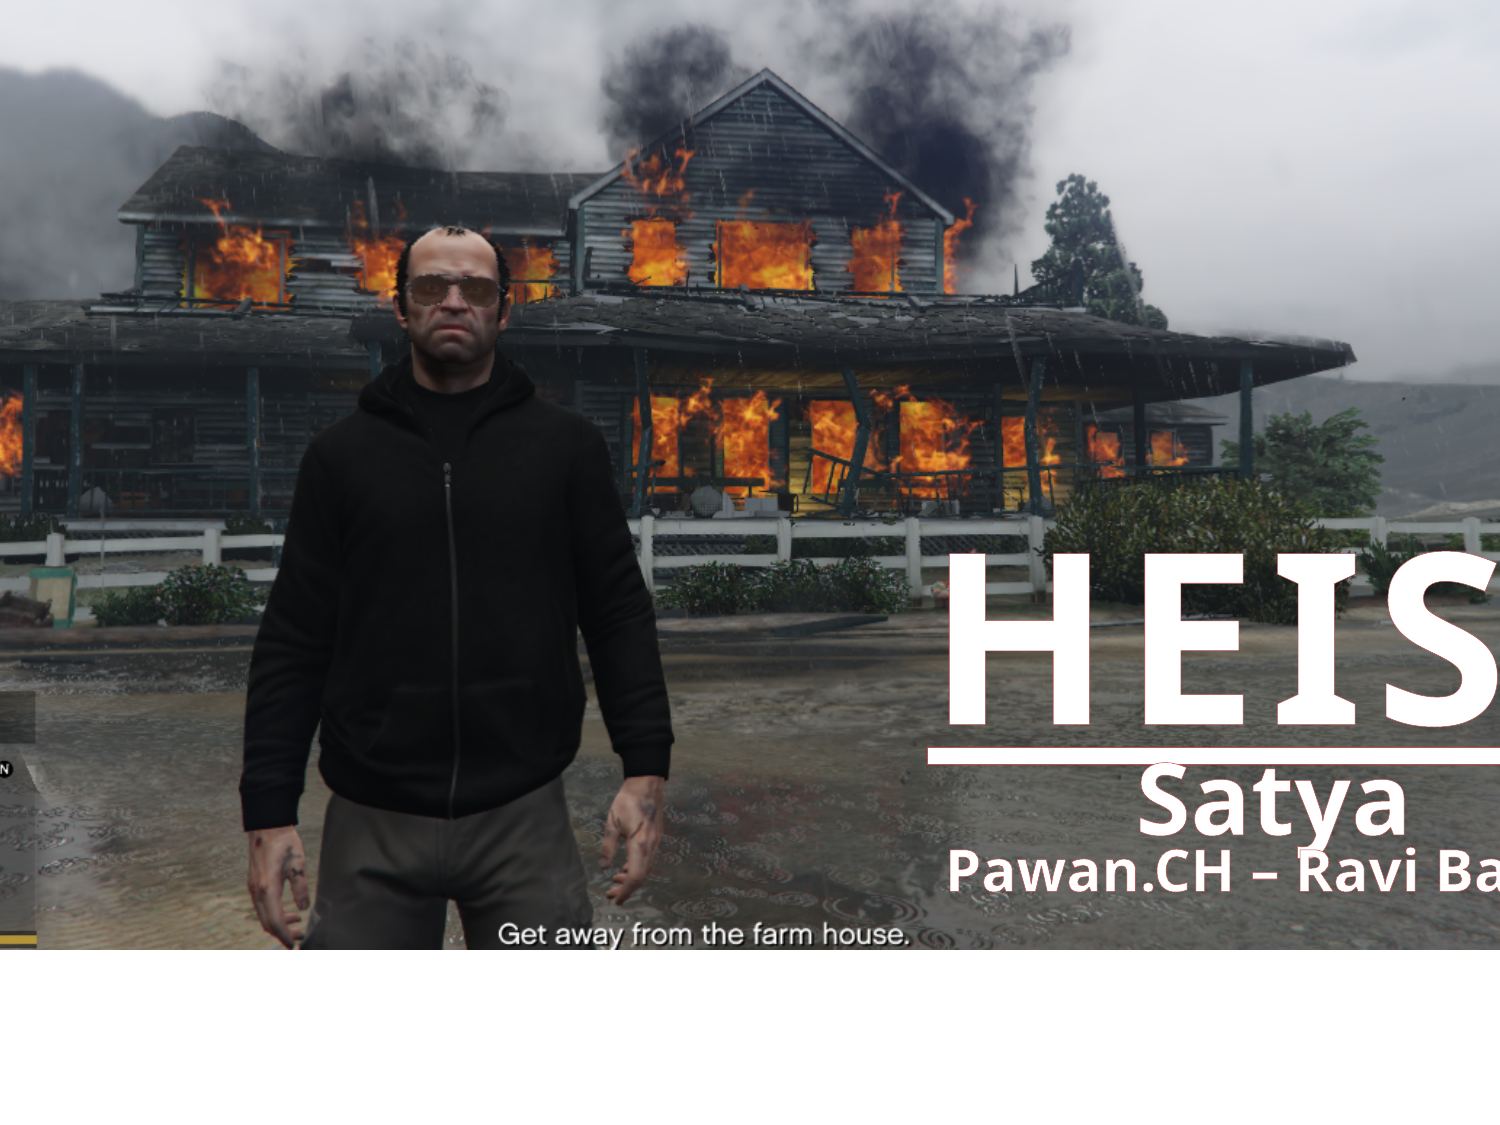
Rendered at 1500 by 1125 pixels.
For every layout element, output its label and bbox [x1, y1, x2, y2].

text_box [0, 0, 1500, 950]
